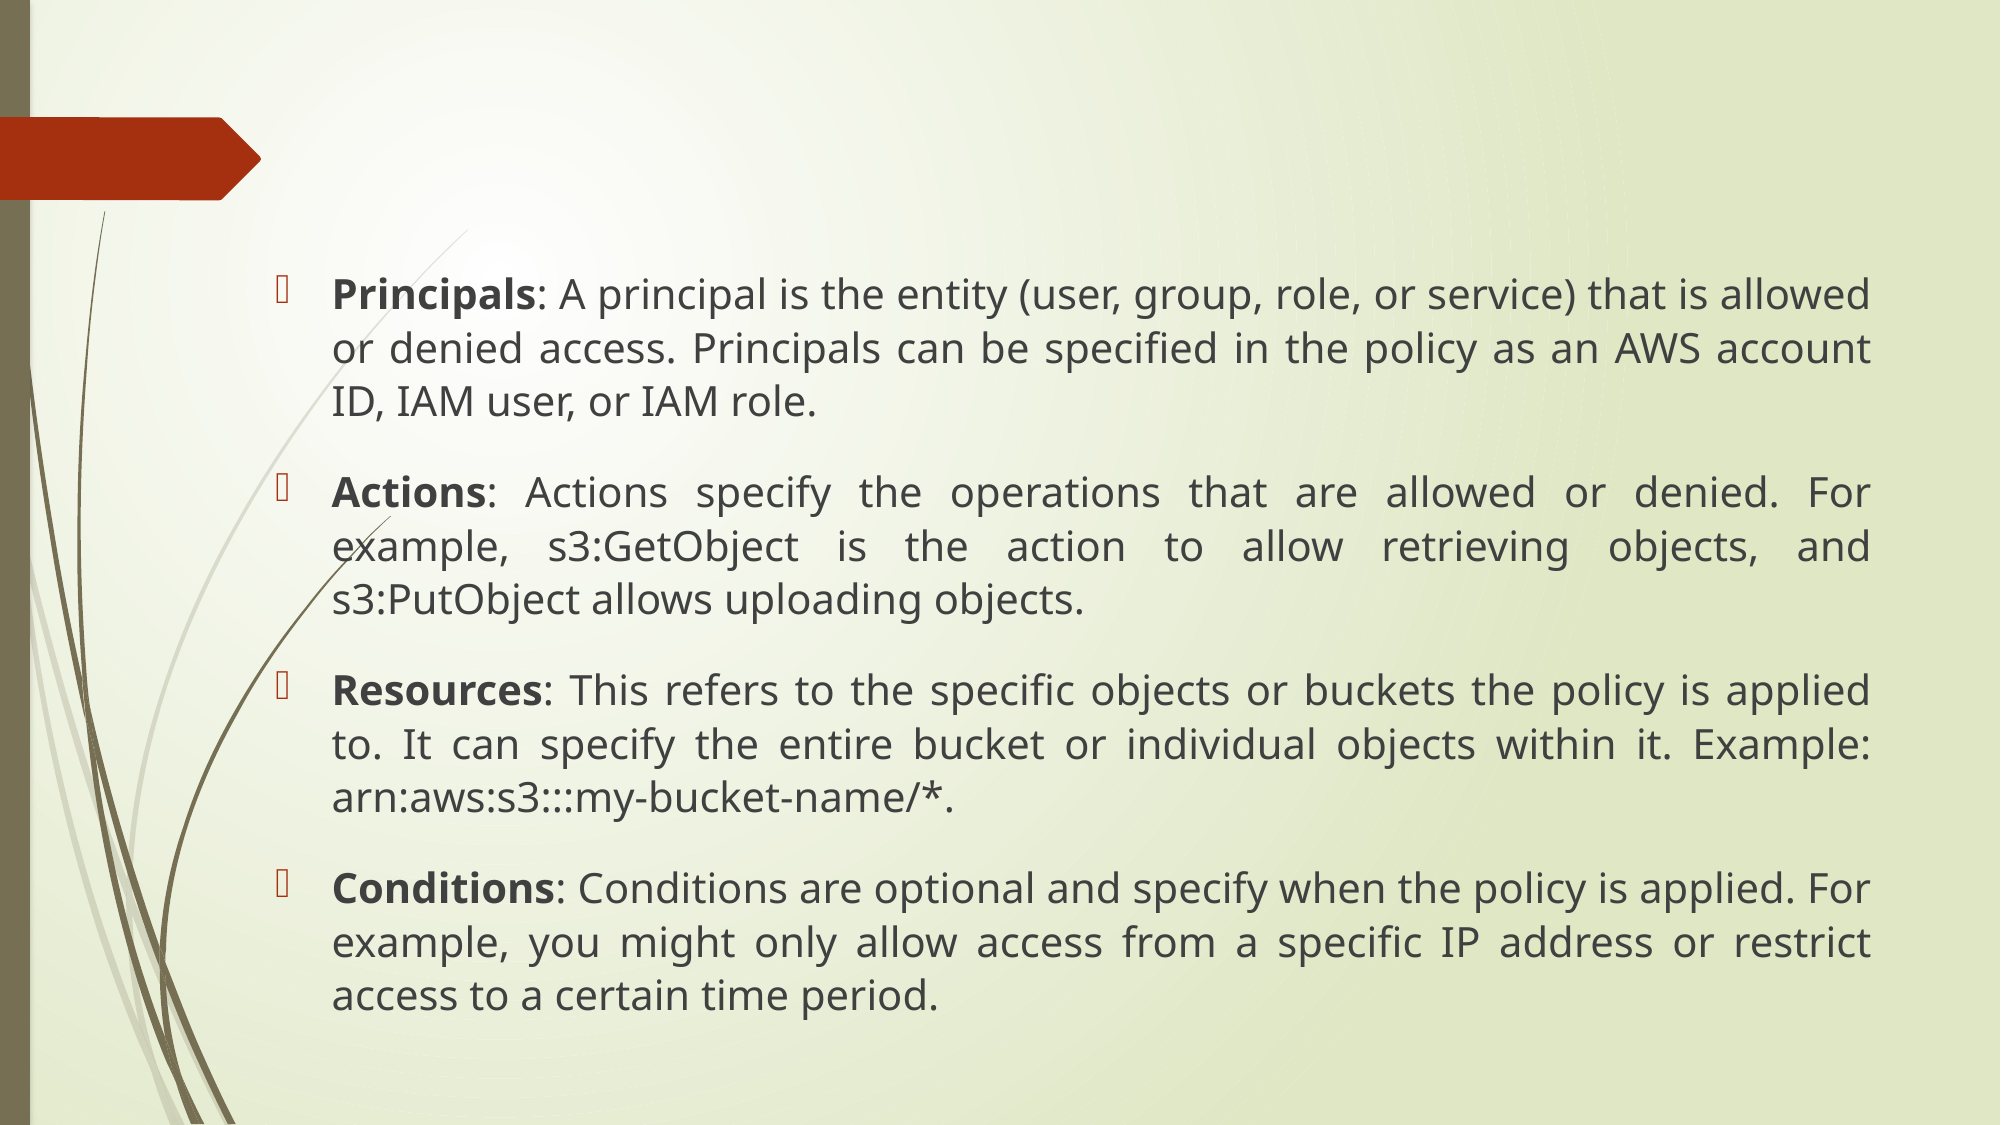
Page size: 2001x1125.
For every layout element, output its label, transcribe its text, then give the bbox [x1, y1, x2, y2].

list Principals: A principal is the entity (user, group, role, or service) that is allowed or denied access. Principals can be specified in the policy as an AWS account ID, IAM user, or IAM role. Actions: Actions specify the operations that are allowed or denied. For example, s3:GetObject is the action to allow retrieving objects, and s3:PutObject allows uploading objects. Resources: This refers to the specific objects or buckets the policy is applied to. It can specify the entire bucket or individual objects within it. Example: arn:aws:s3:::my-bucket-name/*. Conditions: Conditions are optional and specify when the policy is applied. For example, you might only allow access from a specific IP address or restrict access to a certain time period. [260, 257, 1888, 999]
